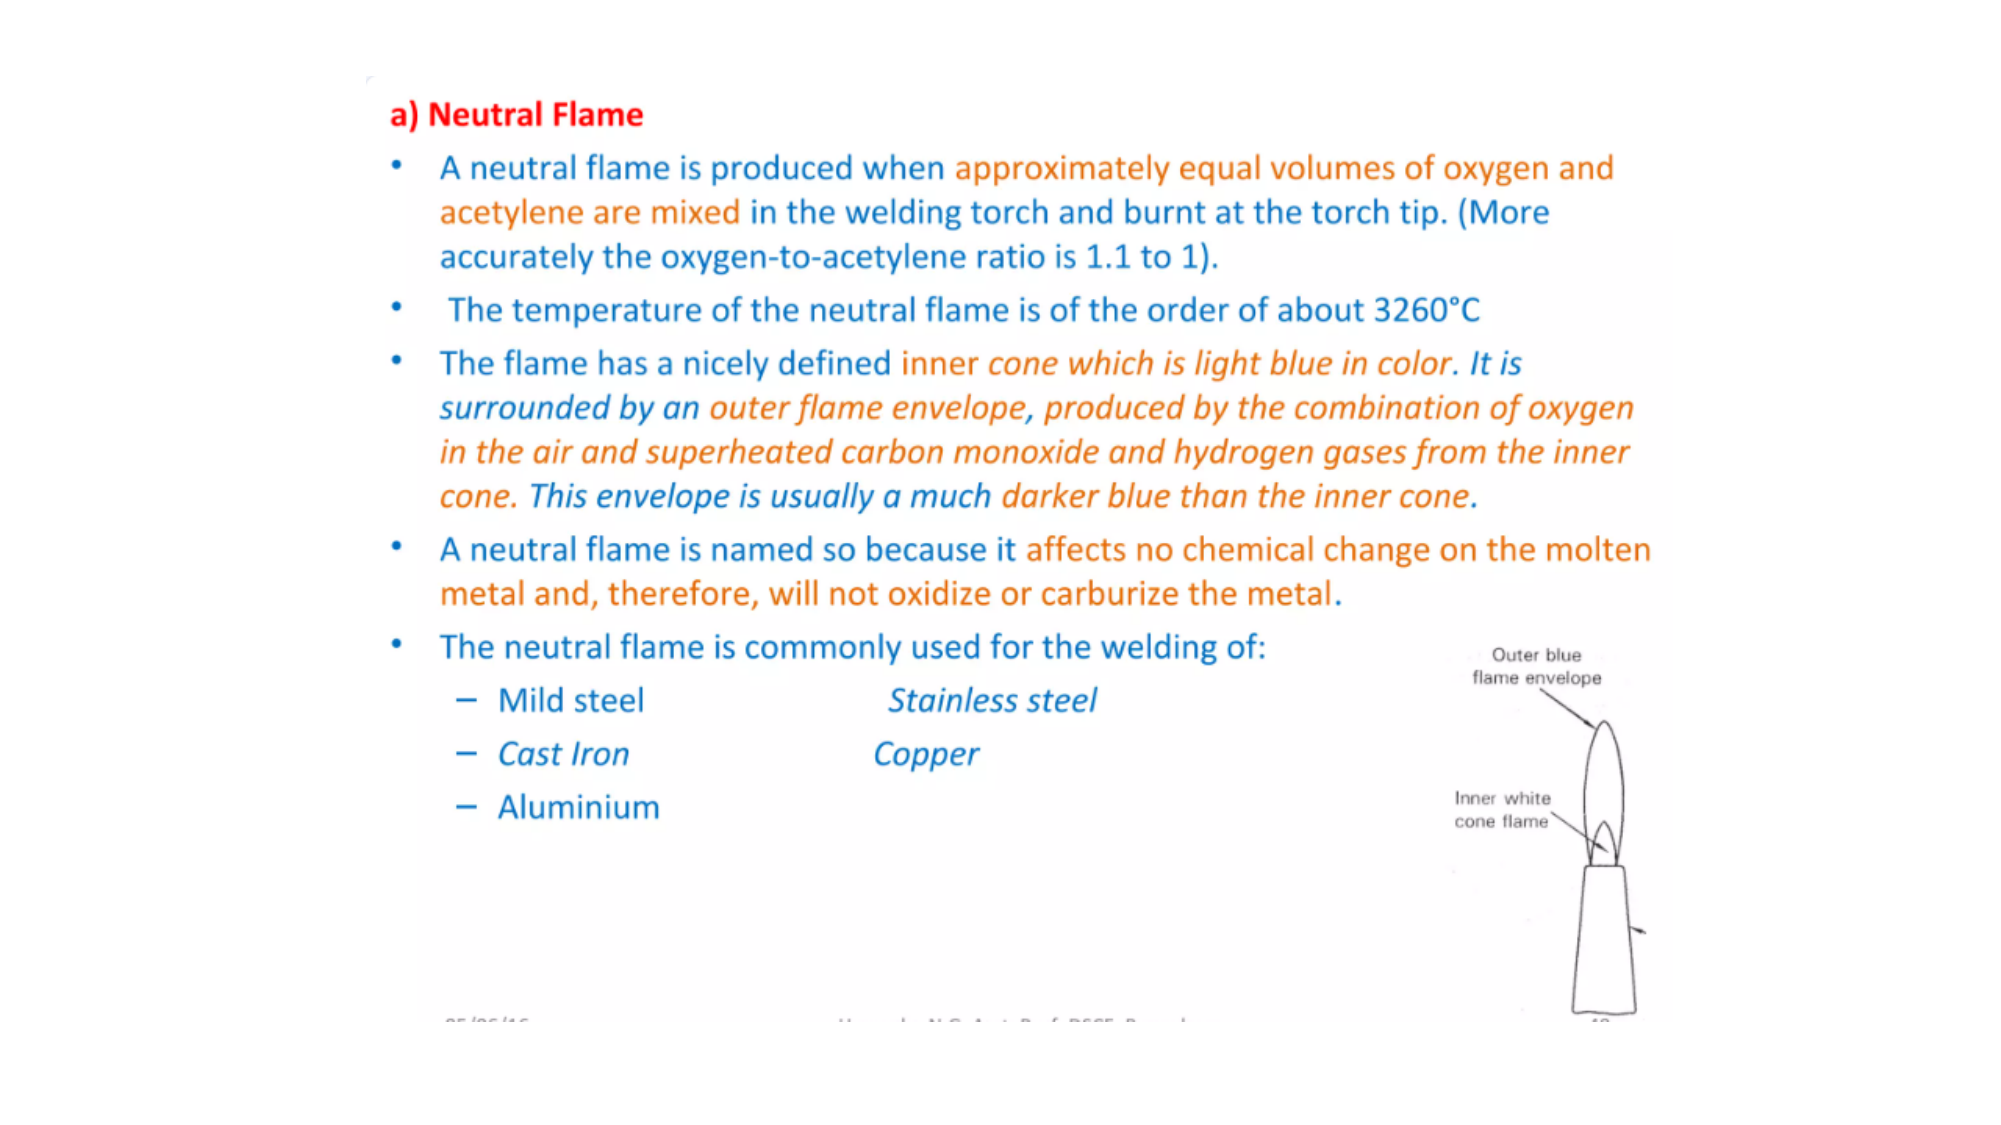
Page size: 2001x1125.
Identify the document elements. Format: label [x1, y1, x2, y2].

picture [366, 76, 1673, 1022]
